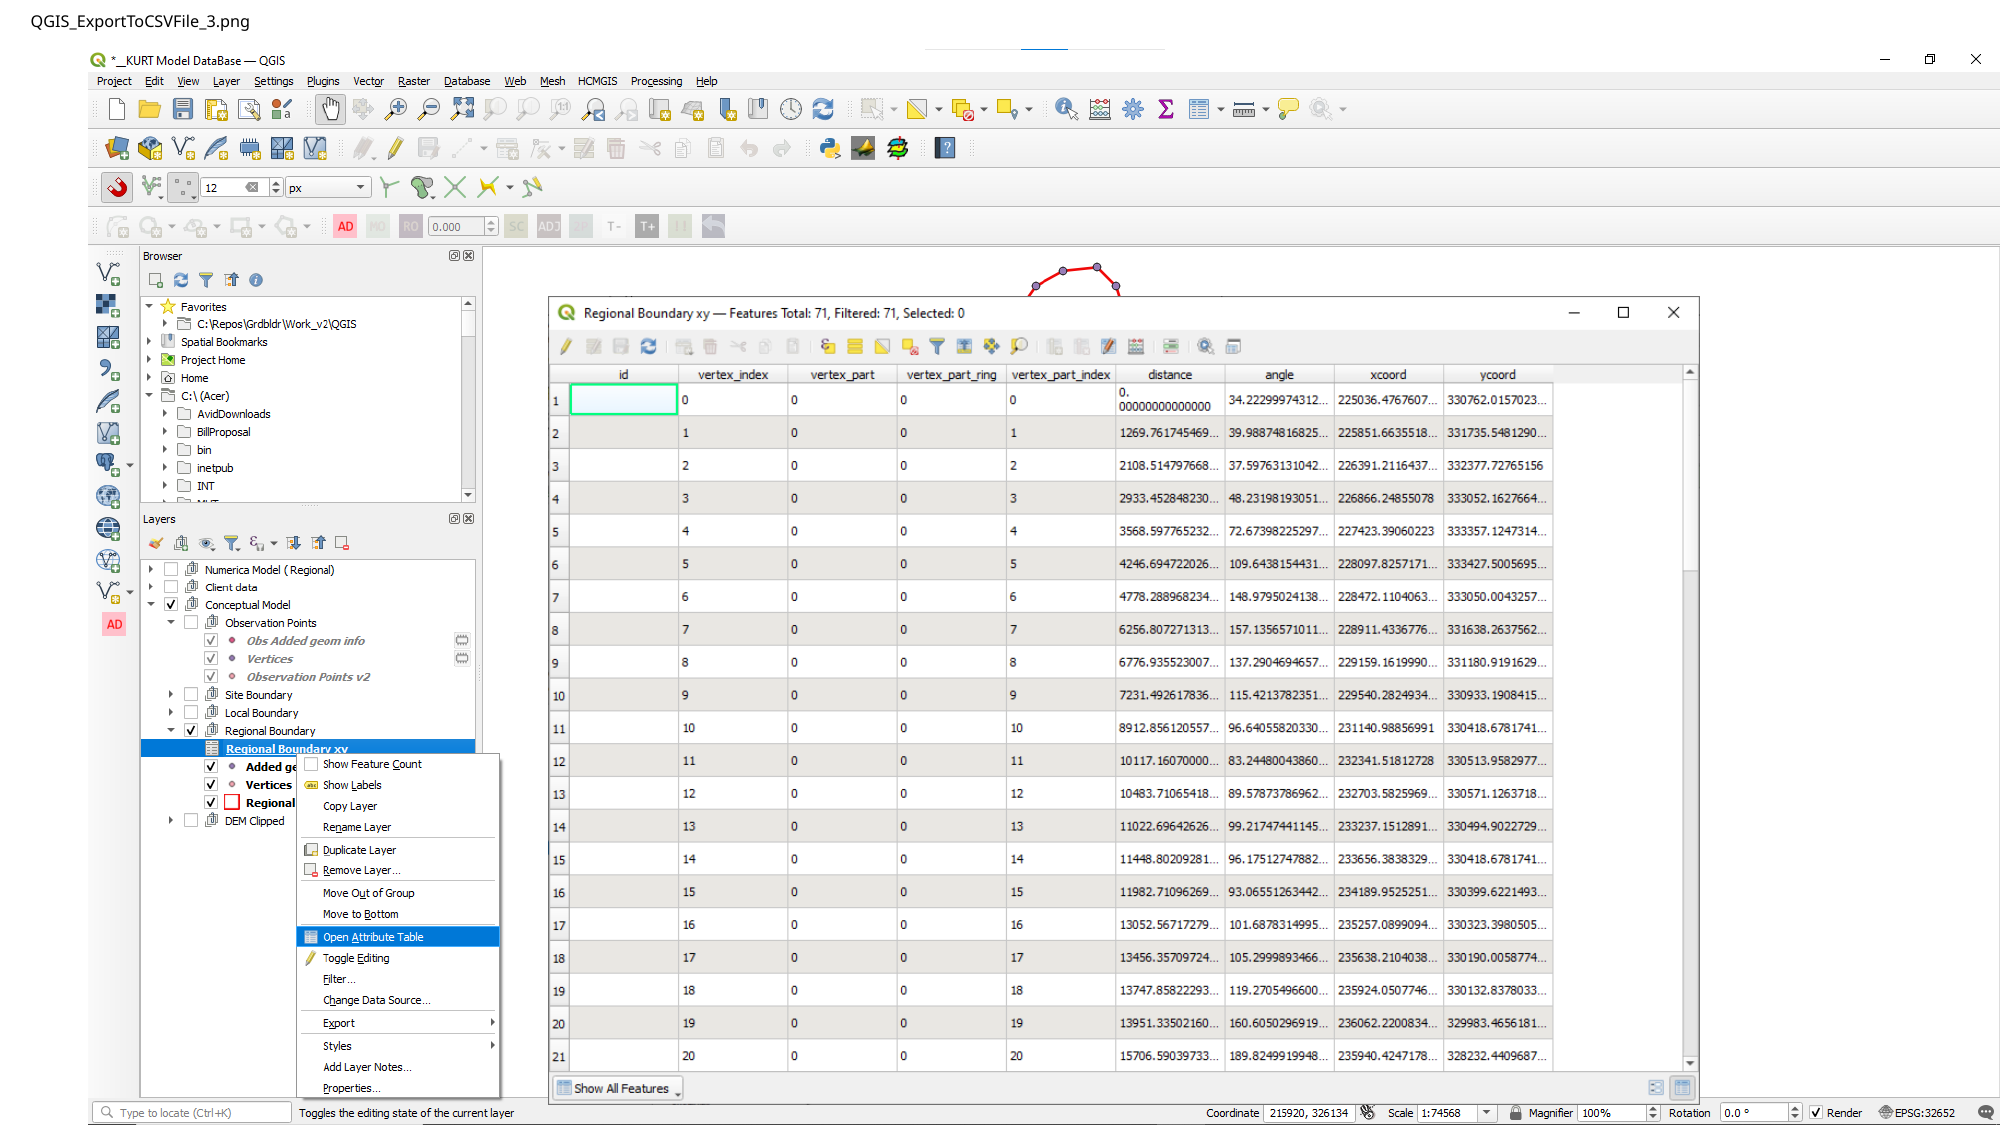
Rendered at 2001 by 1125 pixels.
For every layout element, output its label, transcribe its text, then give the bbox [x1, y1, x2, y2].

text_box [88, 49, 2000, 1125]
title QGIS_ExportToCSVFile_3.png [15, 6, 1741, 39]
